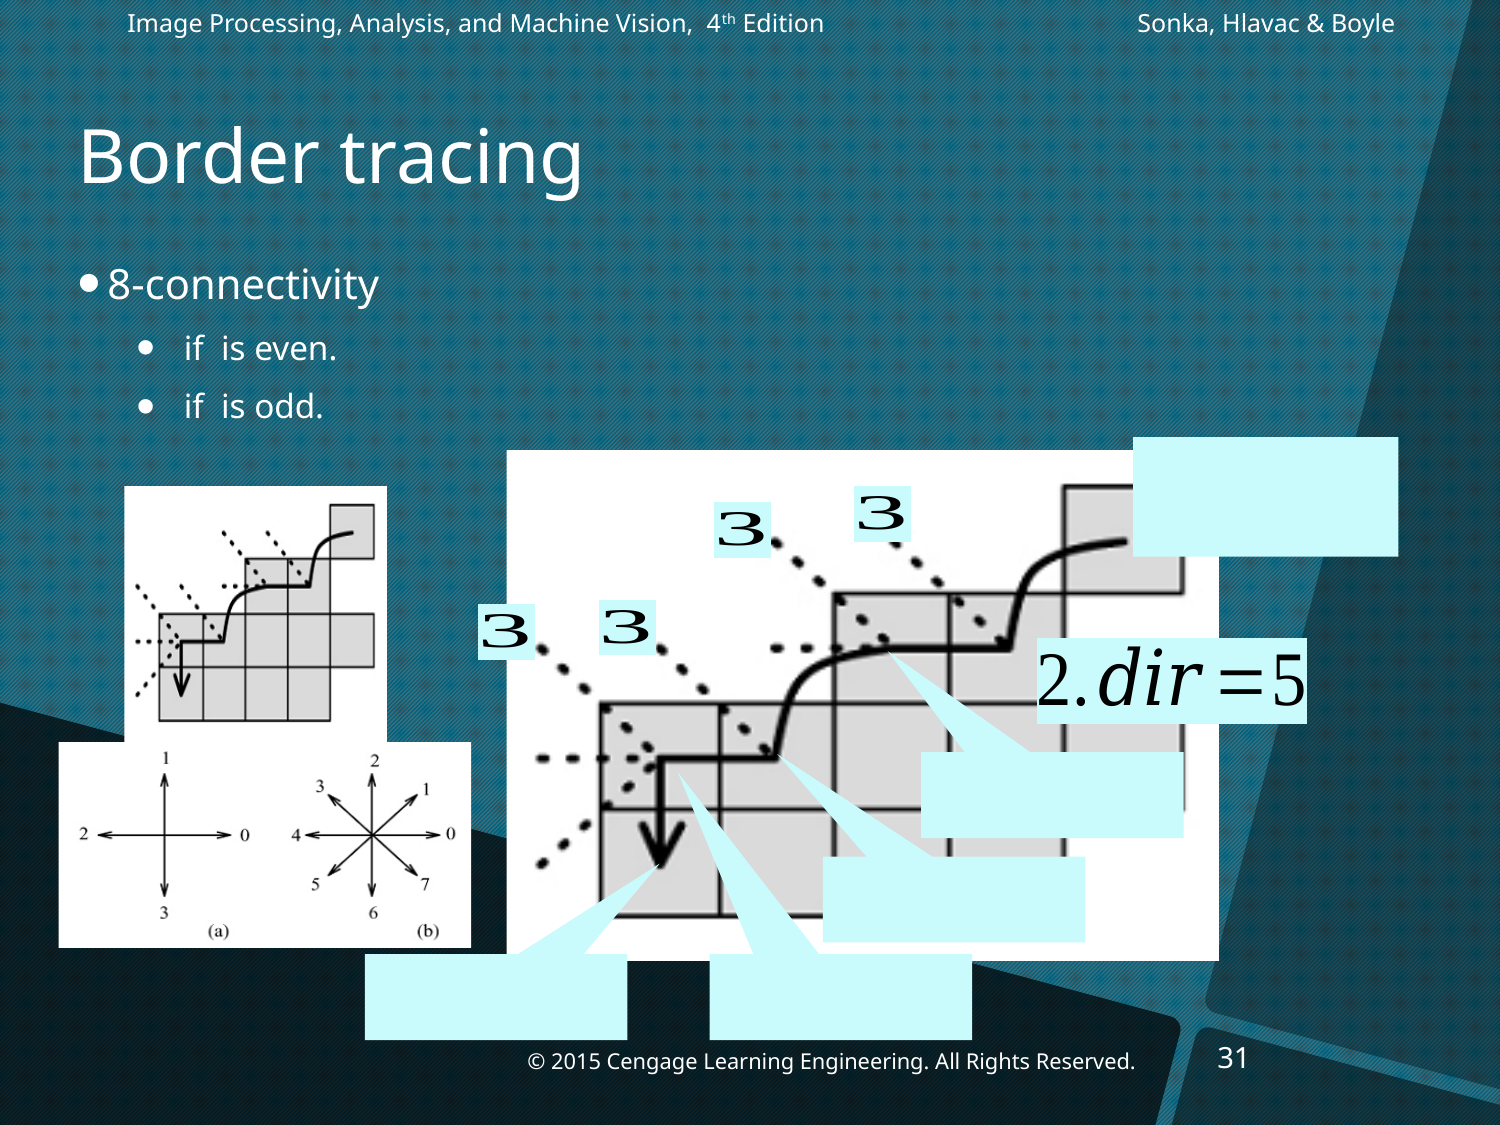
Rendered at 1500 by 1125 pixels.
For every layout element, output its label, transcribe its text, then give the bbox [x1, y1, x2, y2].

footer © 2015 Cengage Learning Engineering. All Rights Reserved. [512, 1054, 1163, 1093]
slide_number 31 [1202, 1024, 1463, 1094]
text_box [123, 436, 1400, 1041]
title Border tracing [62, 82, 1463, 225]
text_box Image Processing, Analysis, and Machine Vision, 4th Edition Sonka, Hlavac & Boyle [112, 0, 1413, 45]
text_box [58, 741, 472, 949]
